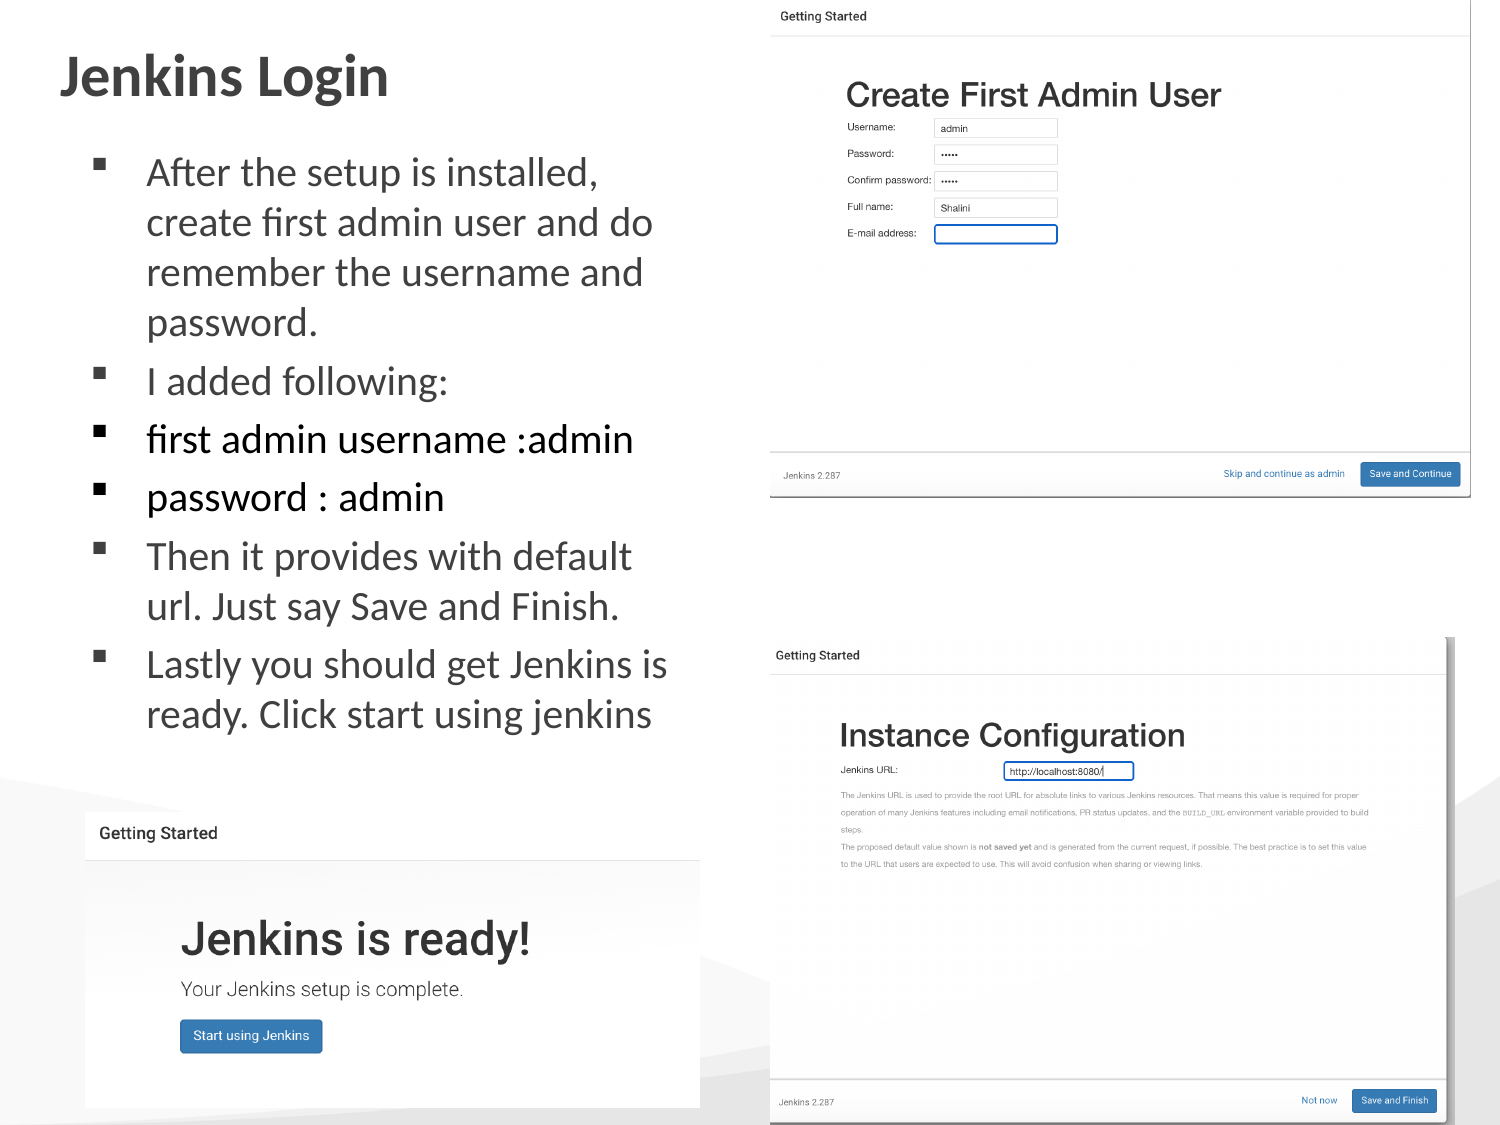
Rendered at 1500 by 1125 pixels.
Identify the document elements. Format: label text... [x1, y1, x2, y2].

picture [0, 0, 1500, 1125]
list After the setup is installed, create first admin user and do remember the username and password. I added following: first admin username :admin password : admin Then it provides with default url. Just say Save and Finish. Lastly you should get Jenkins is ready. Click start using jenkins [75, 137, 700, 1025]
title Jenkins Login [45, 24, 765, 120]
